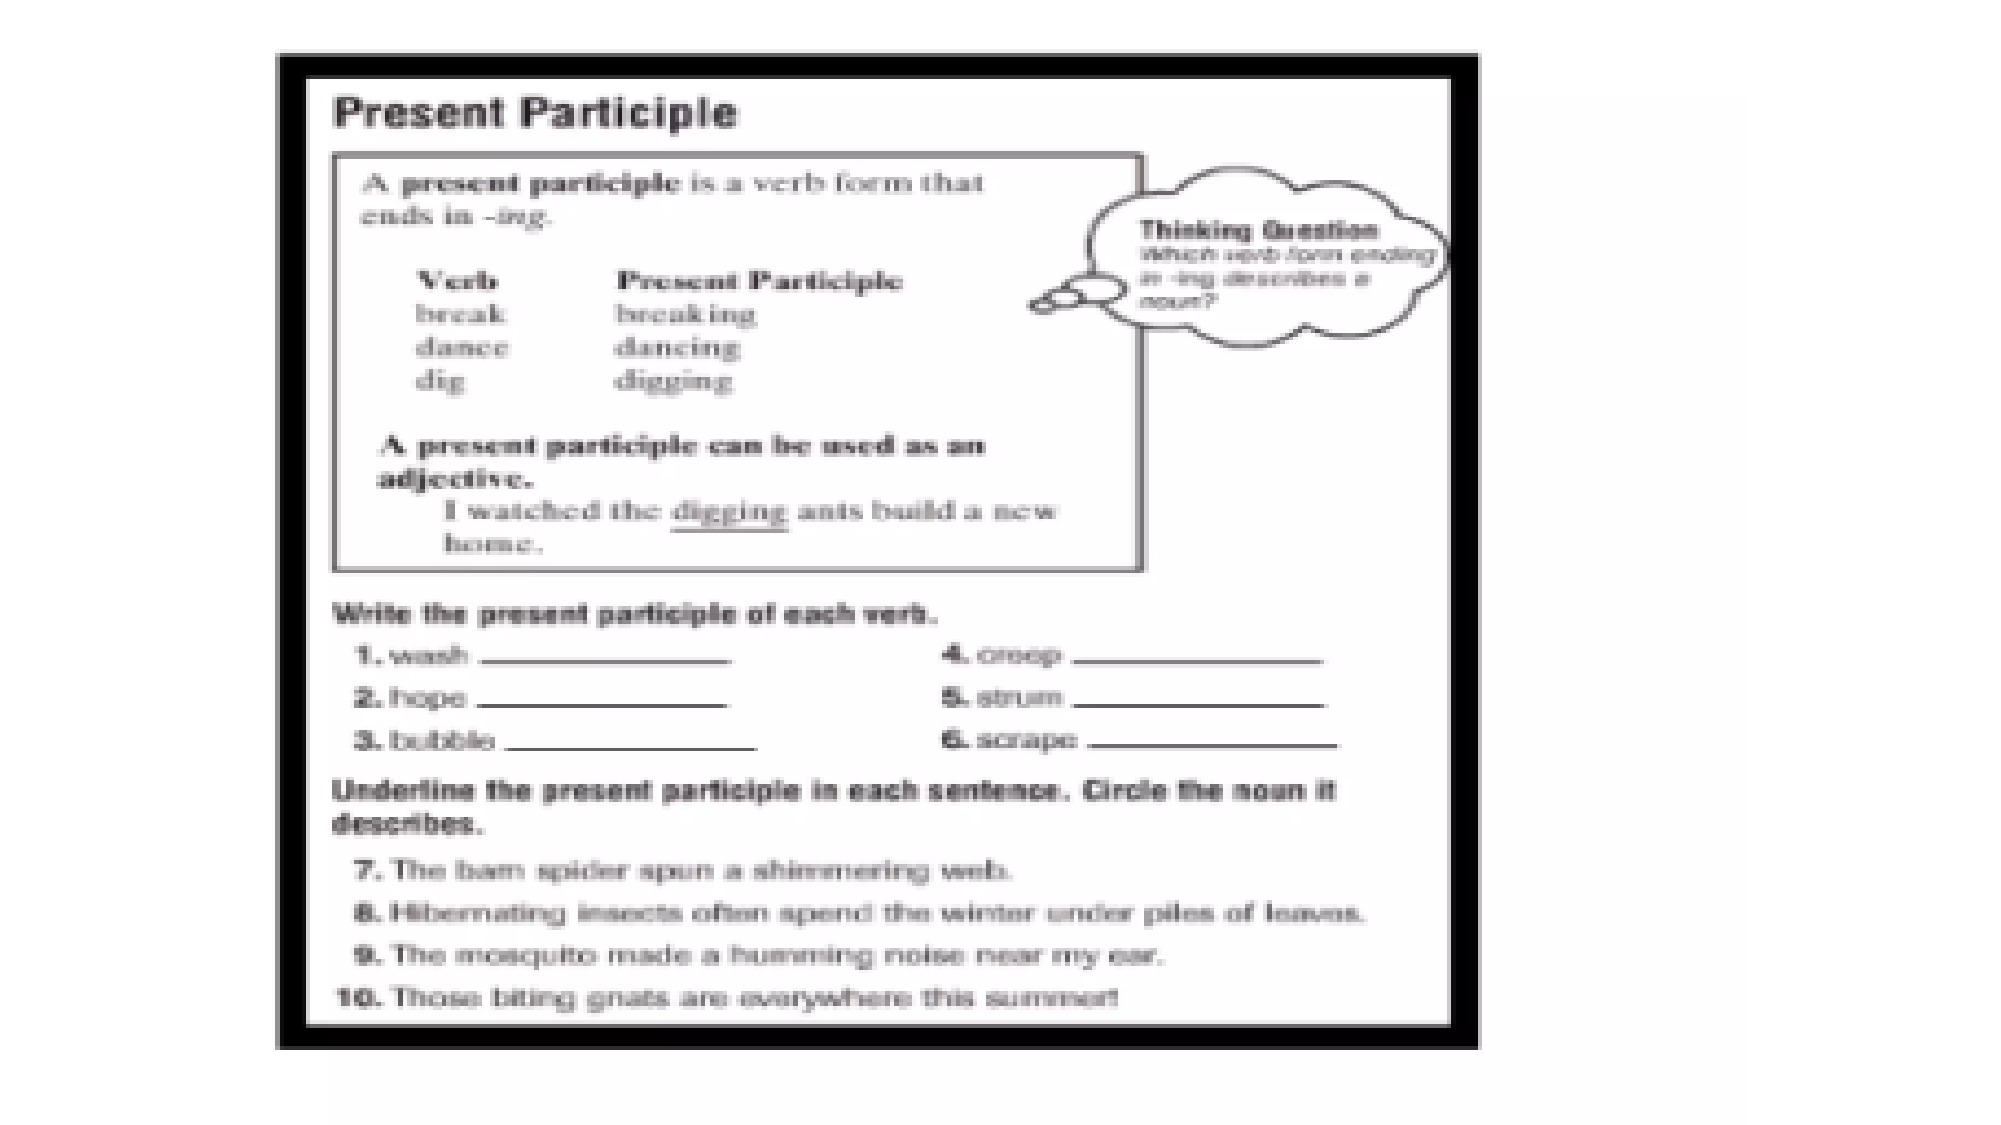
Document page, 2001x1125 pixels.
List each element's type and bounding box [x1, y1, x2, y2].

picture [131, 0, 1746, 1125]
